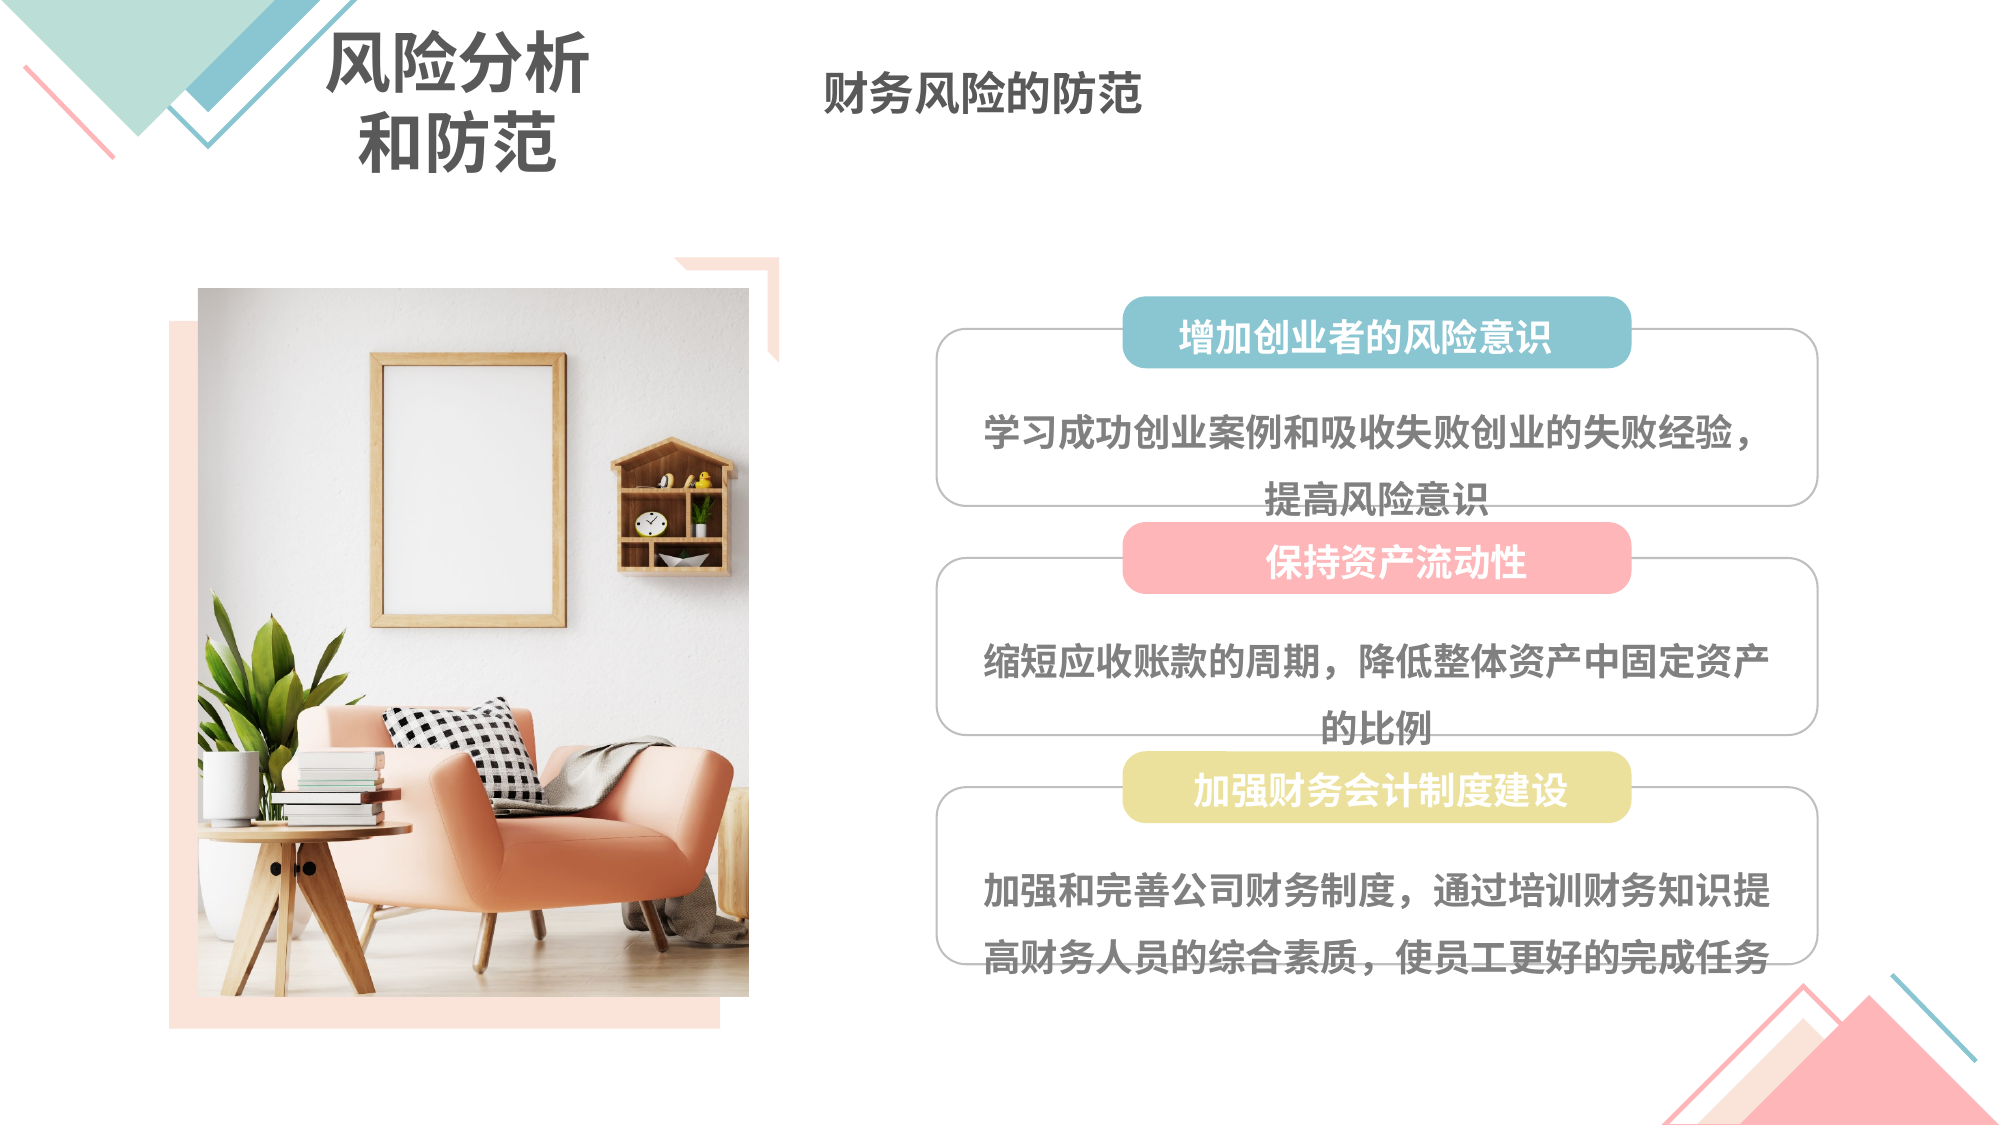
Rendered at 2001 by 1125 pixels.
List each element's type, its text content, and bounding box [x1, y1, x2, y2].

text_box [936, 296, 1818, 522]
text_box 风险分析和防范 [299, 13, 617, 189]
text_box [936, 751, 1818, 983]
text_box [936, 522, 1818, 751]
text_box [169, 257, 780, 1029]
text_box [24, 0, 314, 159]
text_box 财务风险的防范 [765, 57, 1202, 127]
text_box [1704, 974, 1977, 1125]
